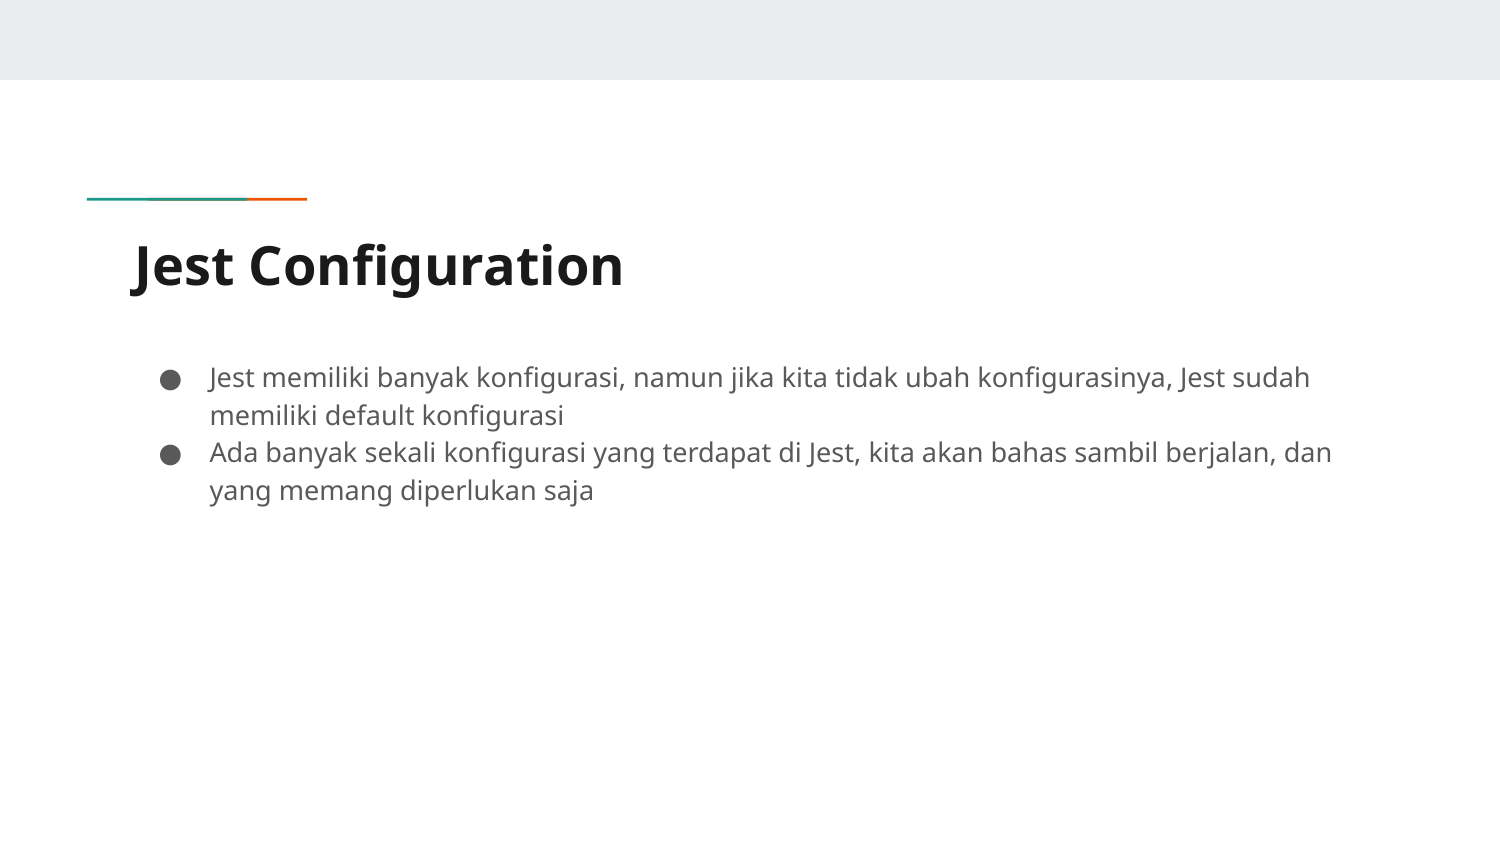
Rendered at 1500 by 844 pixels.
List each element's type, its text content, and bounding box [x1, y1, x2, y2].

title Jest Configuration [119, 216, 1381, 305]
list Jest memiliki banyak konfigurasi, namun jika kita tidak ubah konfigurasinya, Jest sudah memiliki default konfigurasi Ada banyak sekali konfigurasi yang terdapat di Jest, kita akan bahas sambil berjalan, dan yang memang diperlukan saja [119, 341, 1381, 712]
